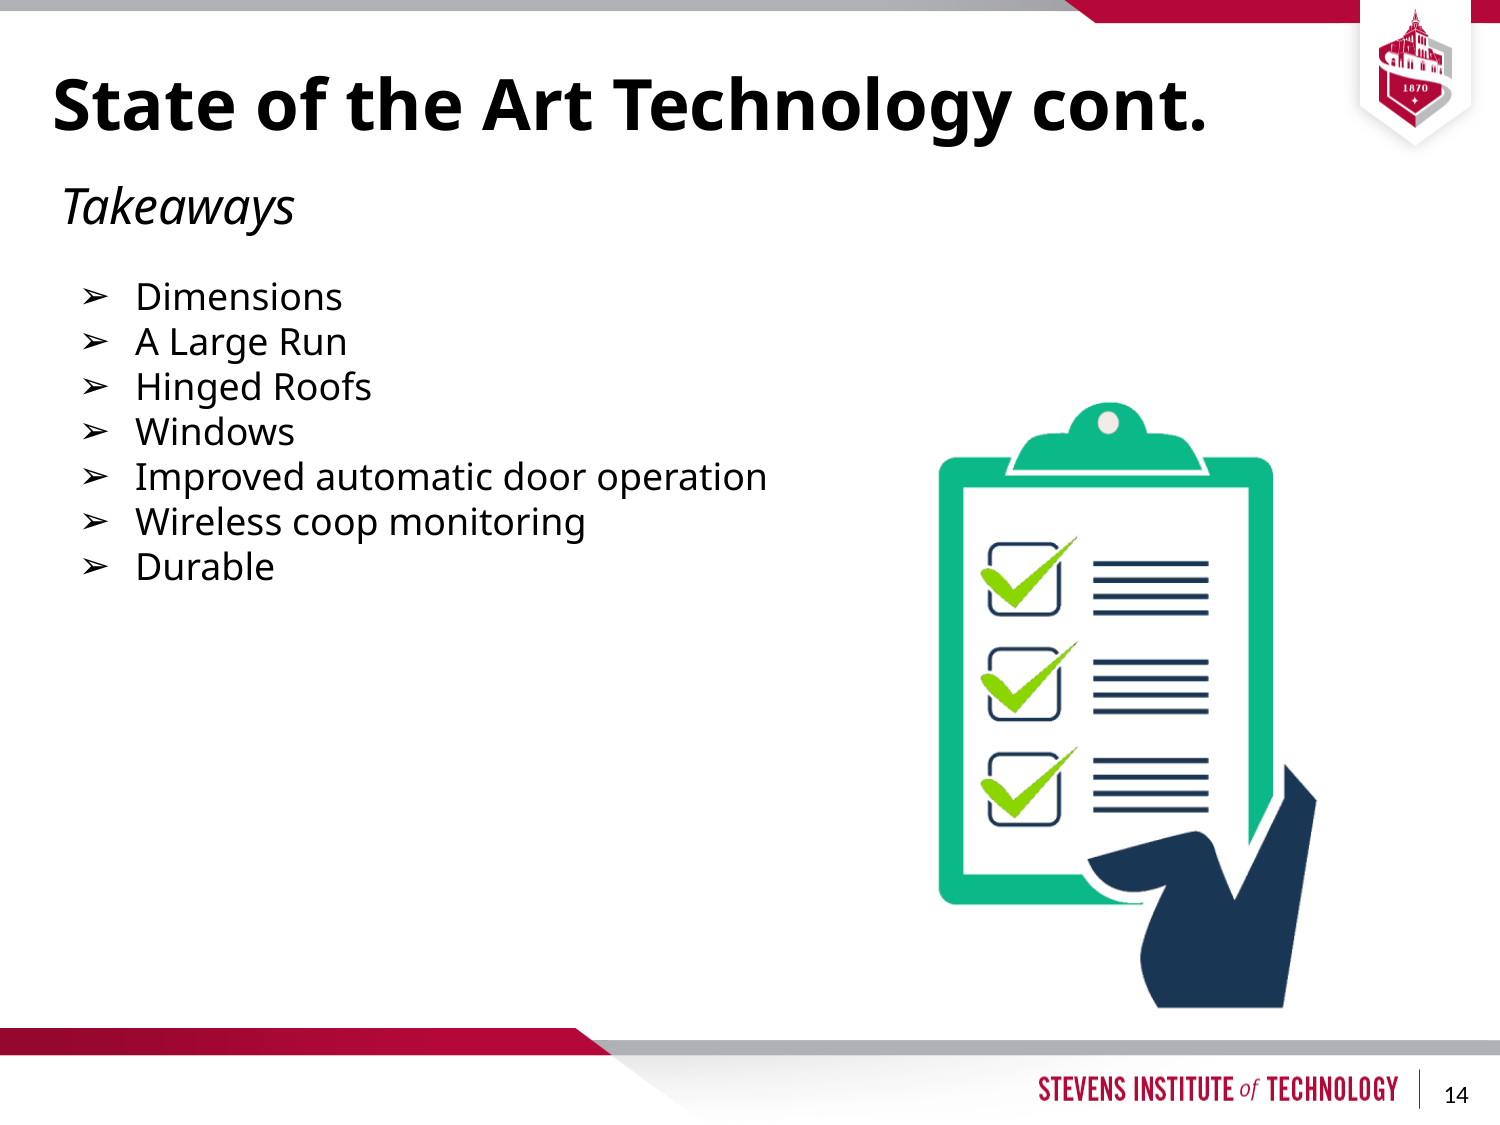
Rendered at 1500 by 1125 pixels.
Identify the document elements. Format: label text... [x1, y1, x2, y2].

picture [0, 1028, 1500, 1125]
list Dimensions A Large Run Hinged Roofs Windows Improved automatic door operation Wireless coop monitoring Durable [44, 257, 982, 838]
title State of the Art Technology cont. [37, 45, 1338, 233]
slide_number 14 [1428, 1071, 1490, 1108]
list Takeaways [44, 138, 1471, 271]
picture [797, 384, 1429, 1017]
picture [0, 0, 1500, 160]
